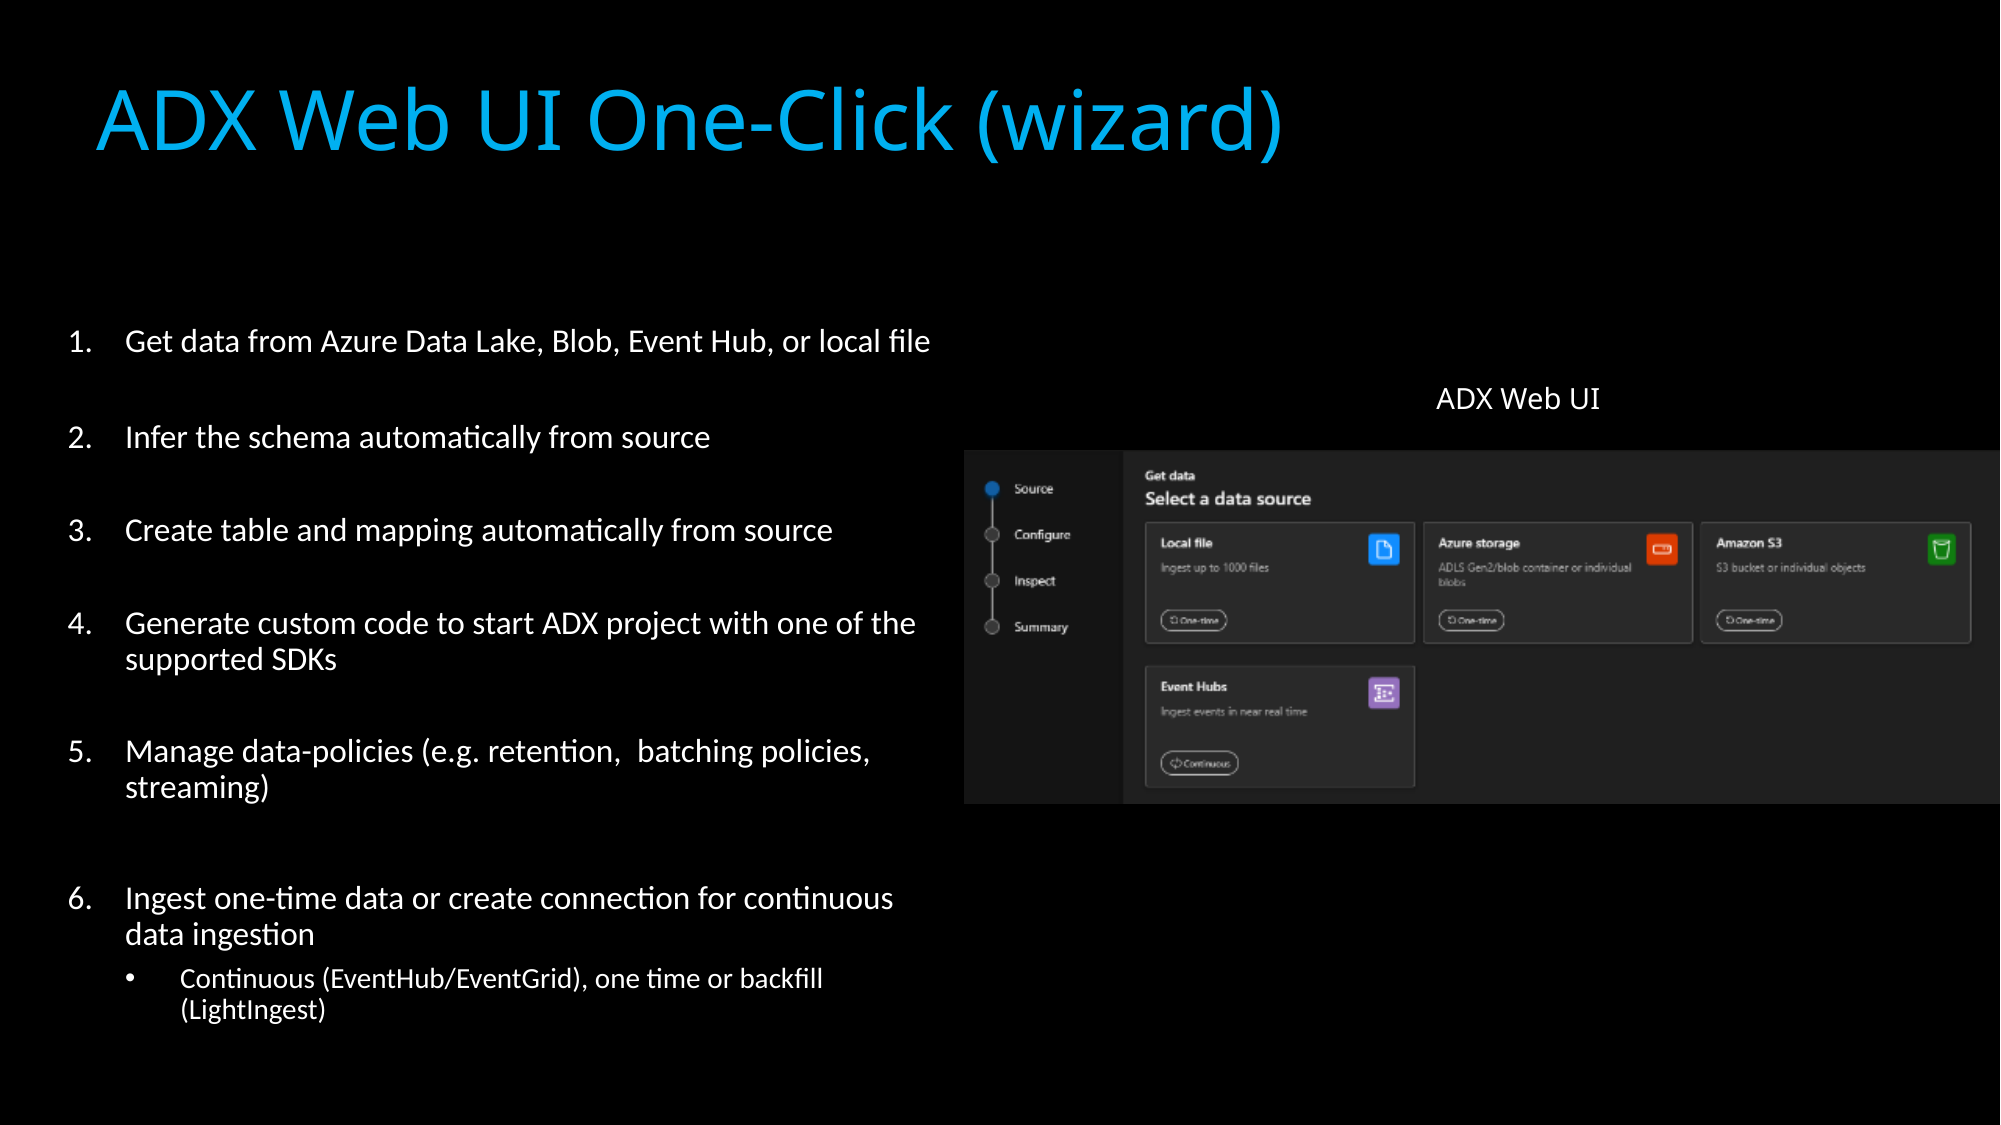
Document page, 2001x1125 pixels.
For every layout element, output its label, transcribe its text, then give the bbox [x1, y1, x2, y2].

text_box ADX Web UI [1436, 380, 1798, 416]
list Get data from Azure Data Lake, Blob, Event Hub, or local file Infer the schema automatically from source Create table and mapping automatically from source Generate custom code to start ADX project with one of the supported SDKs Manage data-policies (e.g. retention, batching policies, streaming) Ingest one-time data or create connection for continuous data ingestion Continuous (EventHub/EventGrid), one time or backfill (LightIngest) [67, 316, 965, 907]
title ADX Web UI One-Click (wizard) [96, 101, 1904, 234]
picture [964, 450, 2000, 804]
